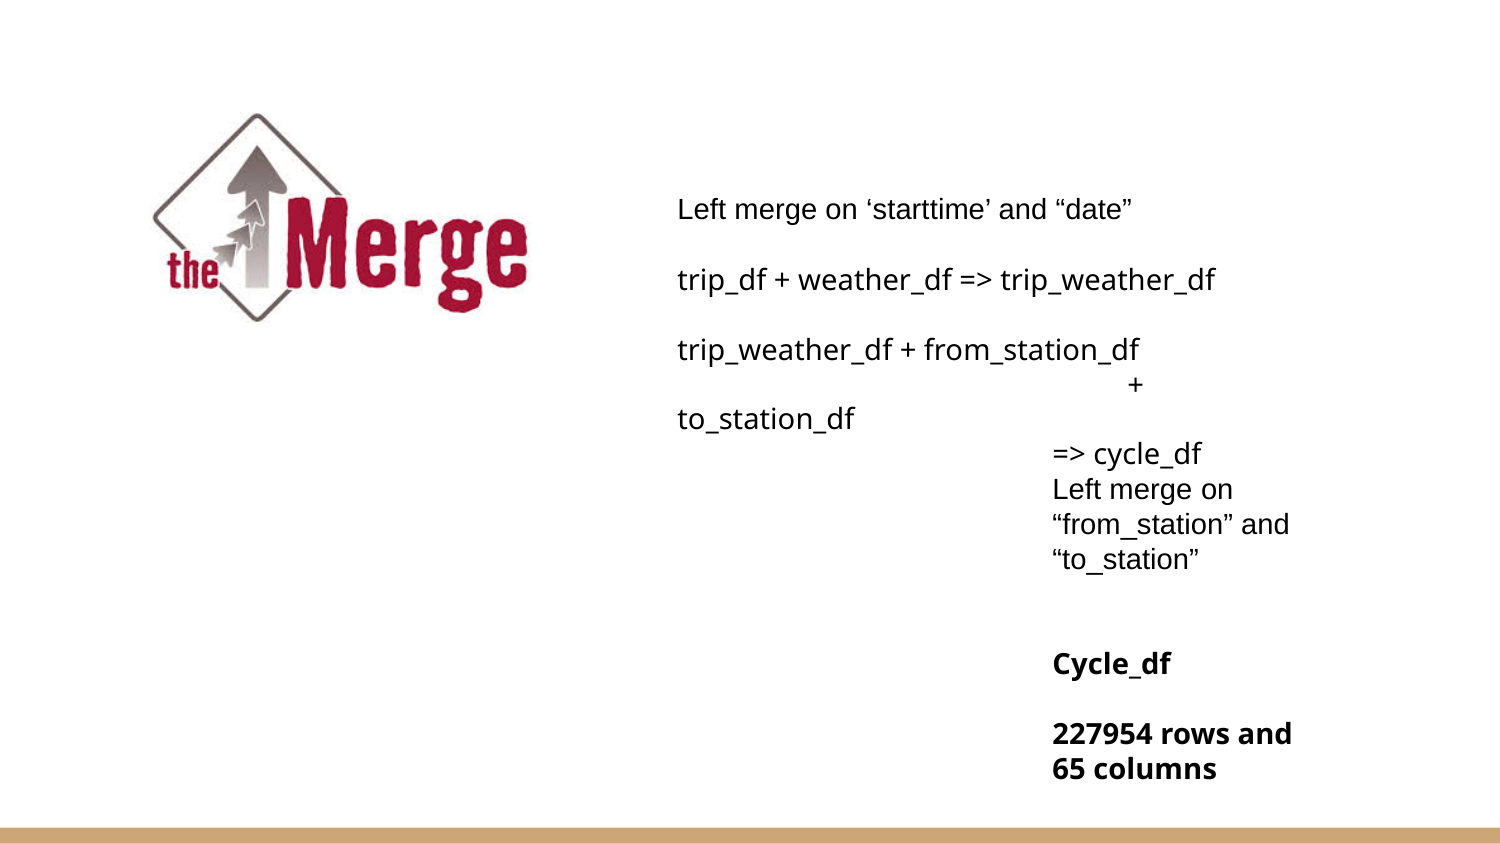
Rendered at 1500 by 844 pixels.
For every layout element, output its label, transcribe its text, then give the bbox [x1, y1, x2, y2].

text_box Left merge on ‘starttime’ and “date” trip_df + weather_df => trip_weather_df trip_weather_df + from_station_df + to_station_df => cycle_df Left merge on “from_station” and “to_station” Cycle_df 227954 rows and 65 columns [662, 175, 1327, 718]
picture [149, 111, 531, 323]
